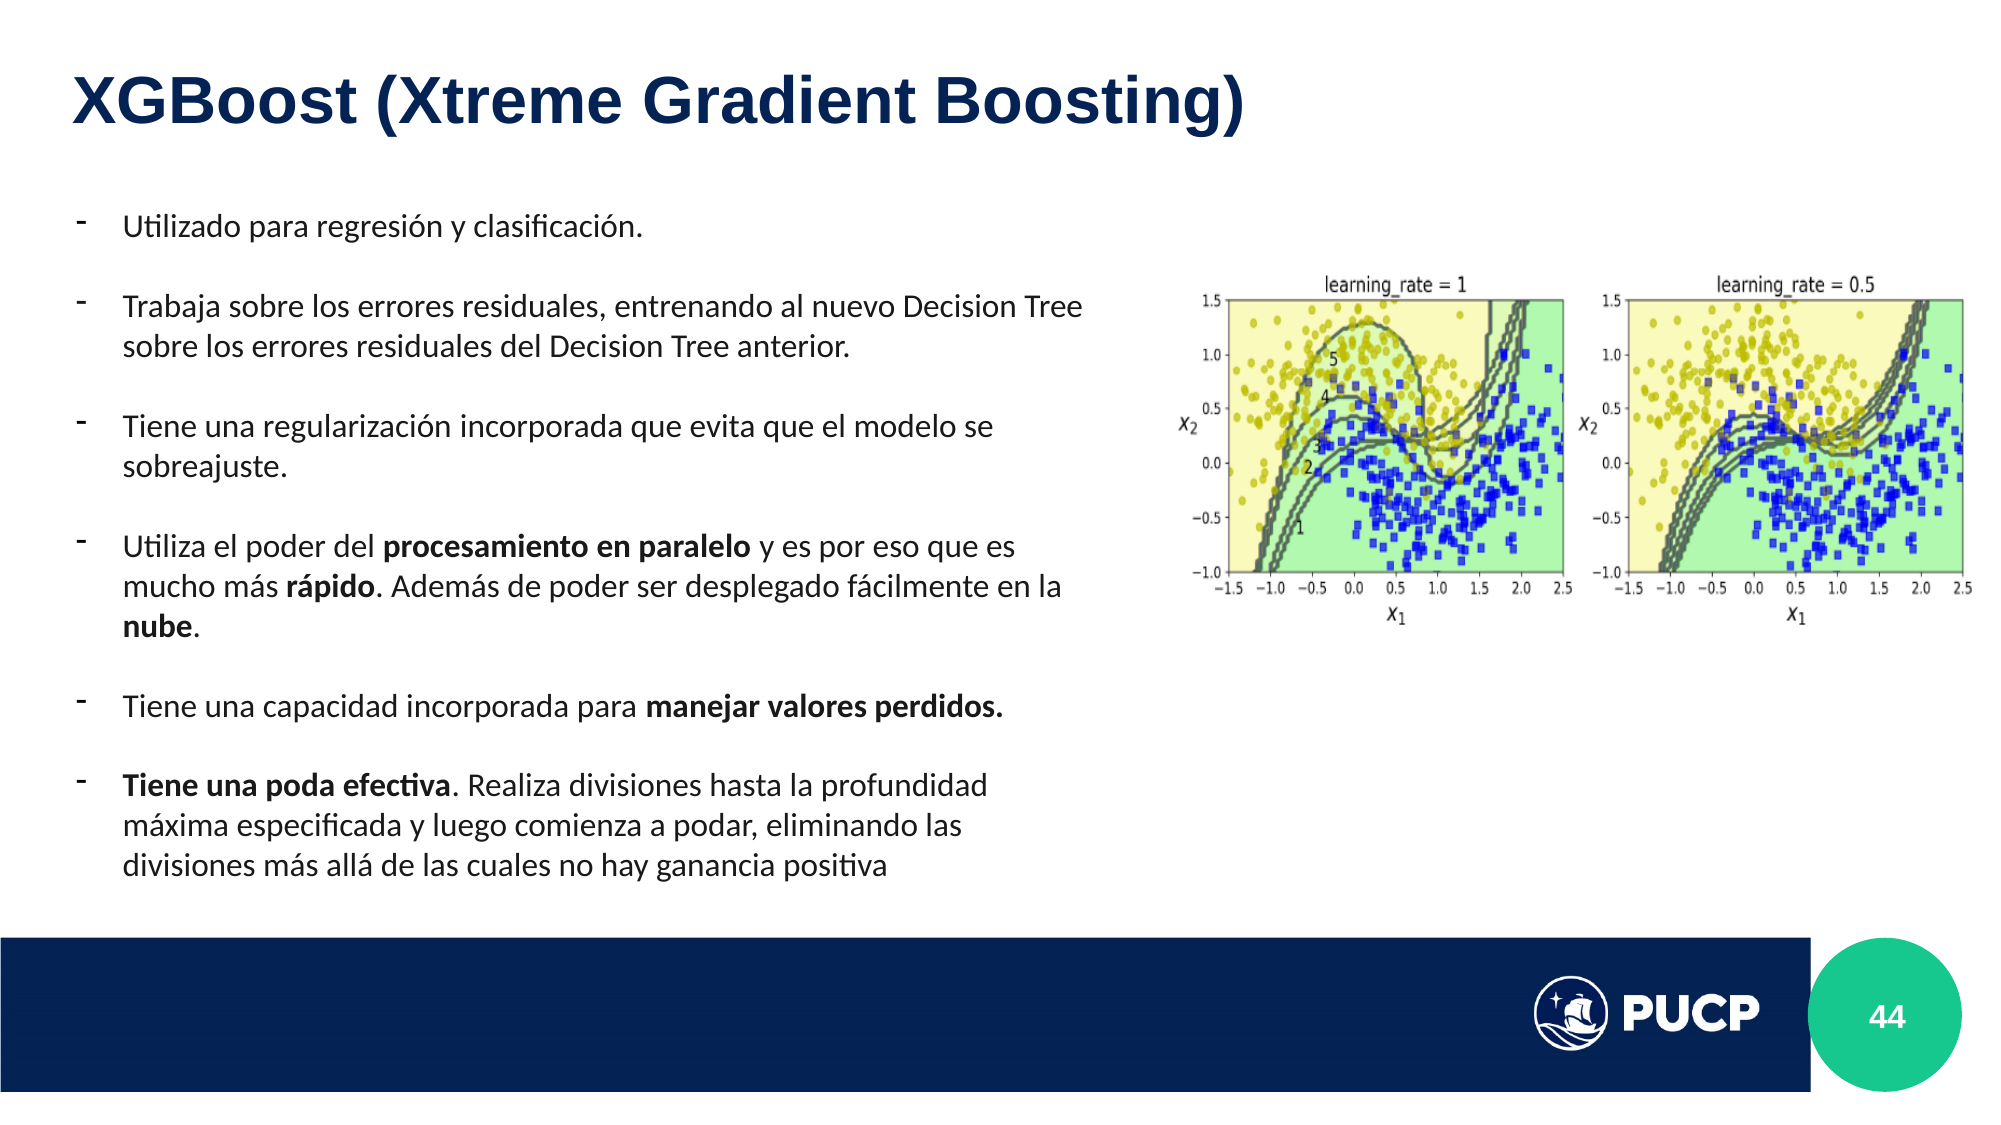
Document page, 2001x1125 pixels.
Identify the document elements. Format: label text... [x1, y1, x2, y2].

picture [0, 937, 1811, 1092]
picture [1173, 266, 1977, 636]
text_box Utilizado para regresión y clasificación. Trabaja sobre los errores residuales, entrenando al nuevo Decision Tree sobre los errores residuales del Decision Tree anterior. Tiene una regularización incorporada que evita que el modelo se sobreajuste. Utiliza el poder del procesamiento en paralelo y es por eso que es mucho más rápido. Además de poder ser desplegado fácilmente en la nube. Tiene una capacidad incorporada para manejar valores perdidos. Tiene una poda efectiva. Realiza divisiones hasta la profundidad máxima especificada y luego comienza a podar, eliminando las divisiones más allá de las cuales no hay ganancia positiva [61, 197, 1118, 891]
text_box XGBoost (Xtreme Gradient Boosting) [57, 50, 1837, 153]
slide_number 44 [1836, 984, 1939, 1045]
